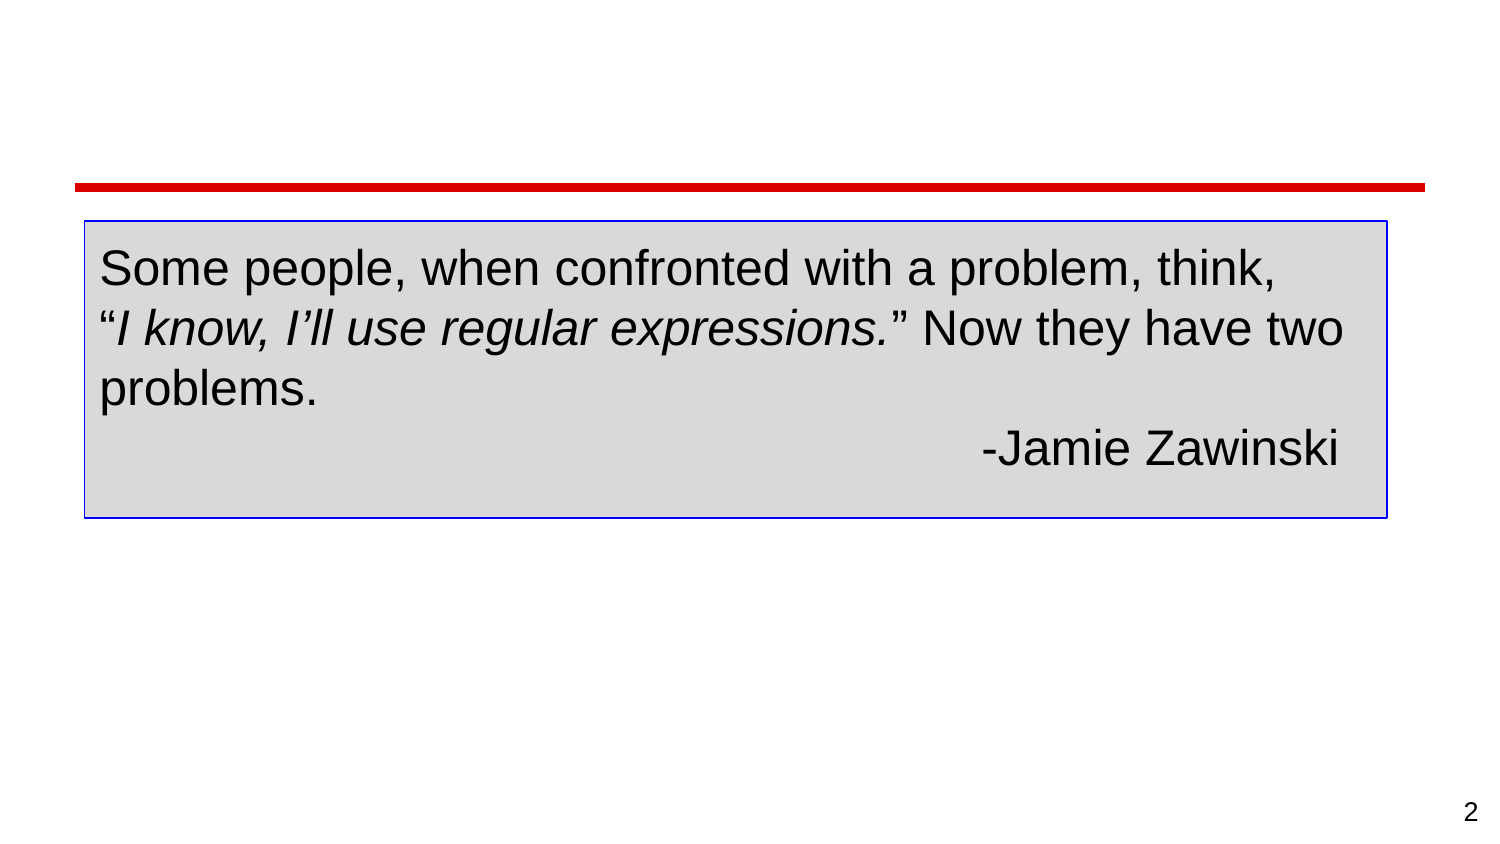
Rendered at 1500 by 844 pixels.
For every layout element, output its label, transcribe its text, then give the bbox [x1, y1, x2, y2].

slide_number ‹#› [1403, 779, 1494, 844]
text_box Some people, when confronted with a problem, think, “I know, I’ll use regular expressions.” Now they have two problems. -Jamie Zawinski [84, 220, 1388, 518]
